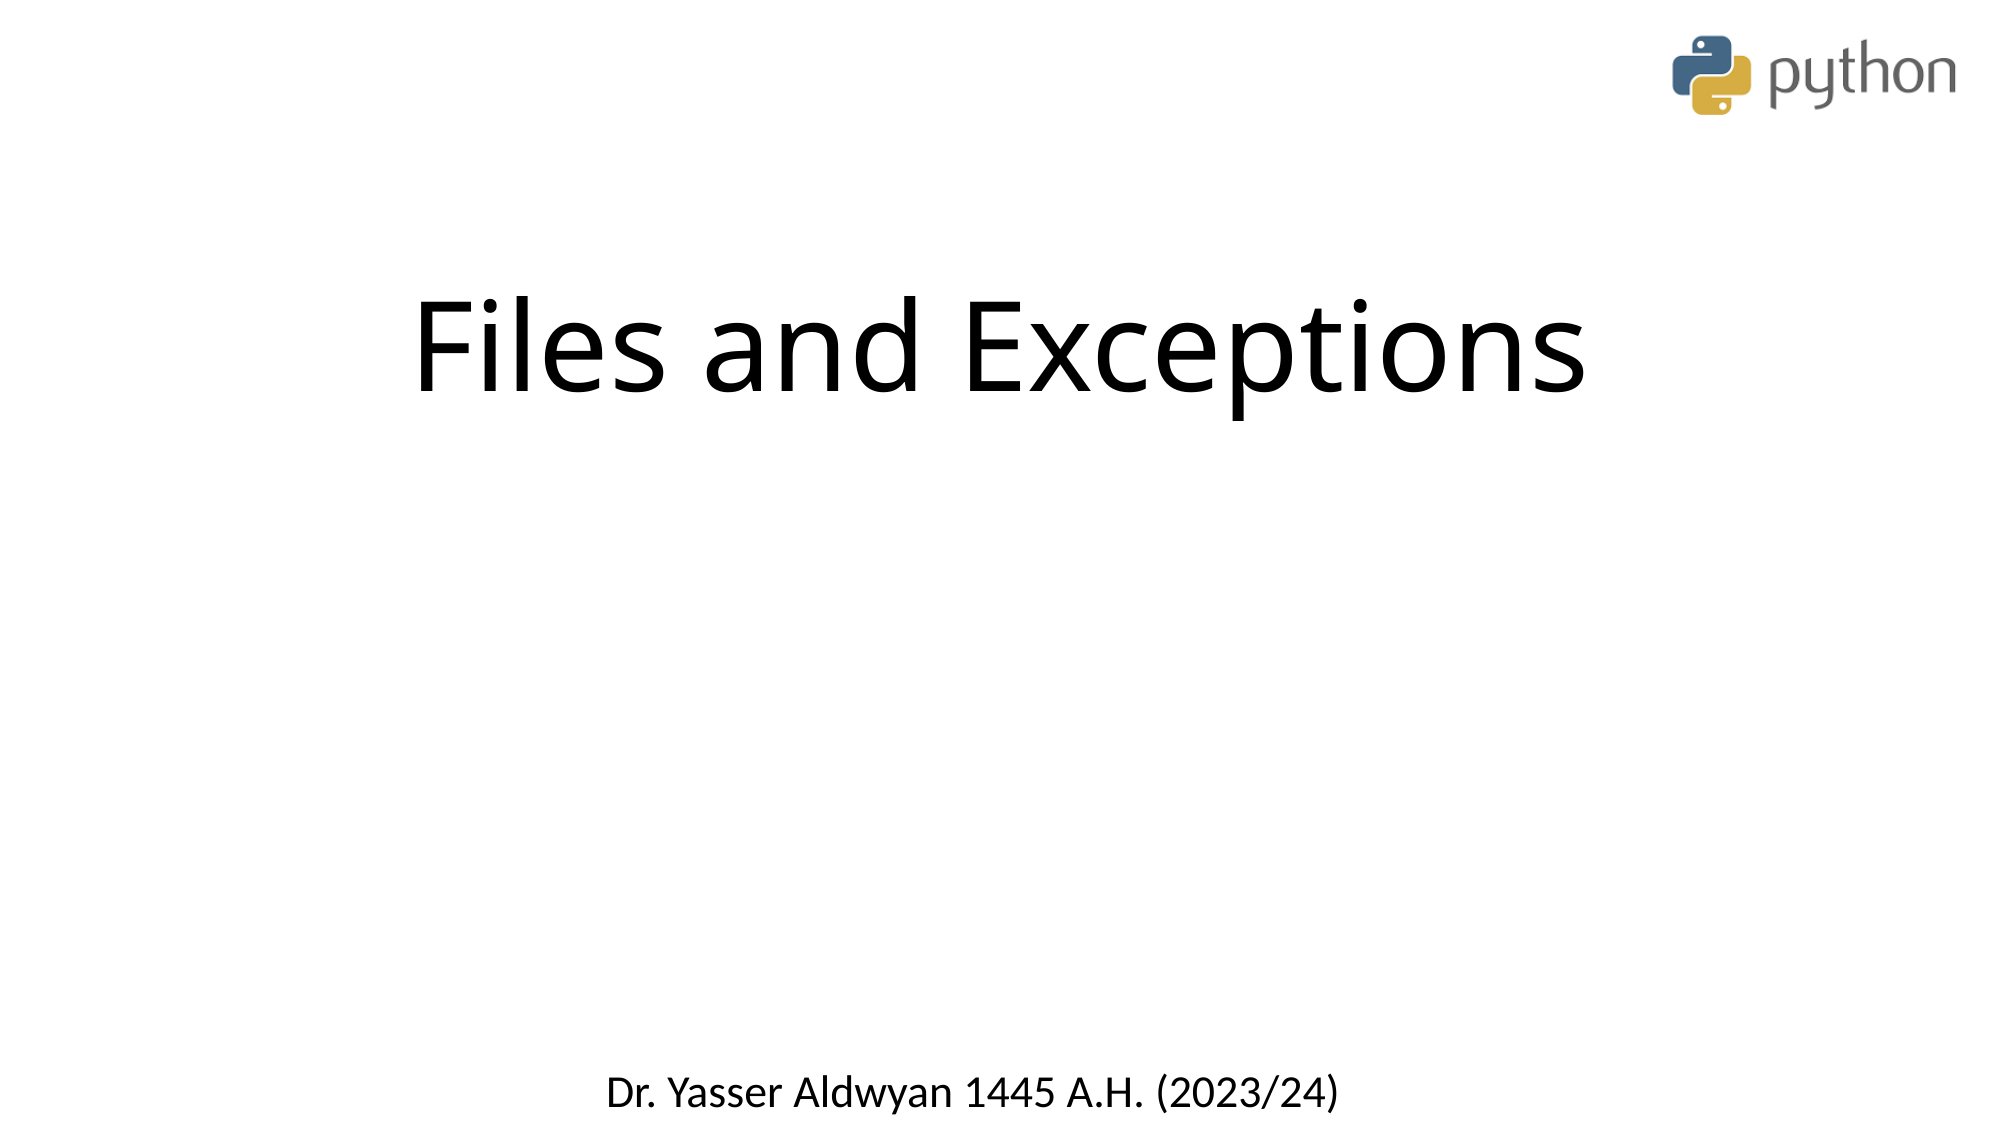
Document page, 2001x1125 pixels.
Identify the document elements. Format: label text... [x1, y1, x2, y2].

text_box Dr. Yasser Aldwyan 1445 A.H. (2023/24) [591, 1054, 1409, 1124]
picture [1636, 0, 2000, 158]
title Files and Exceptions [249, 184, 1750, 576]
